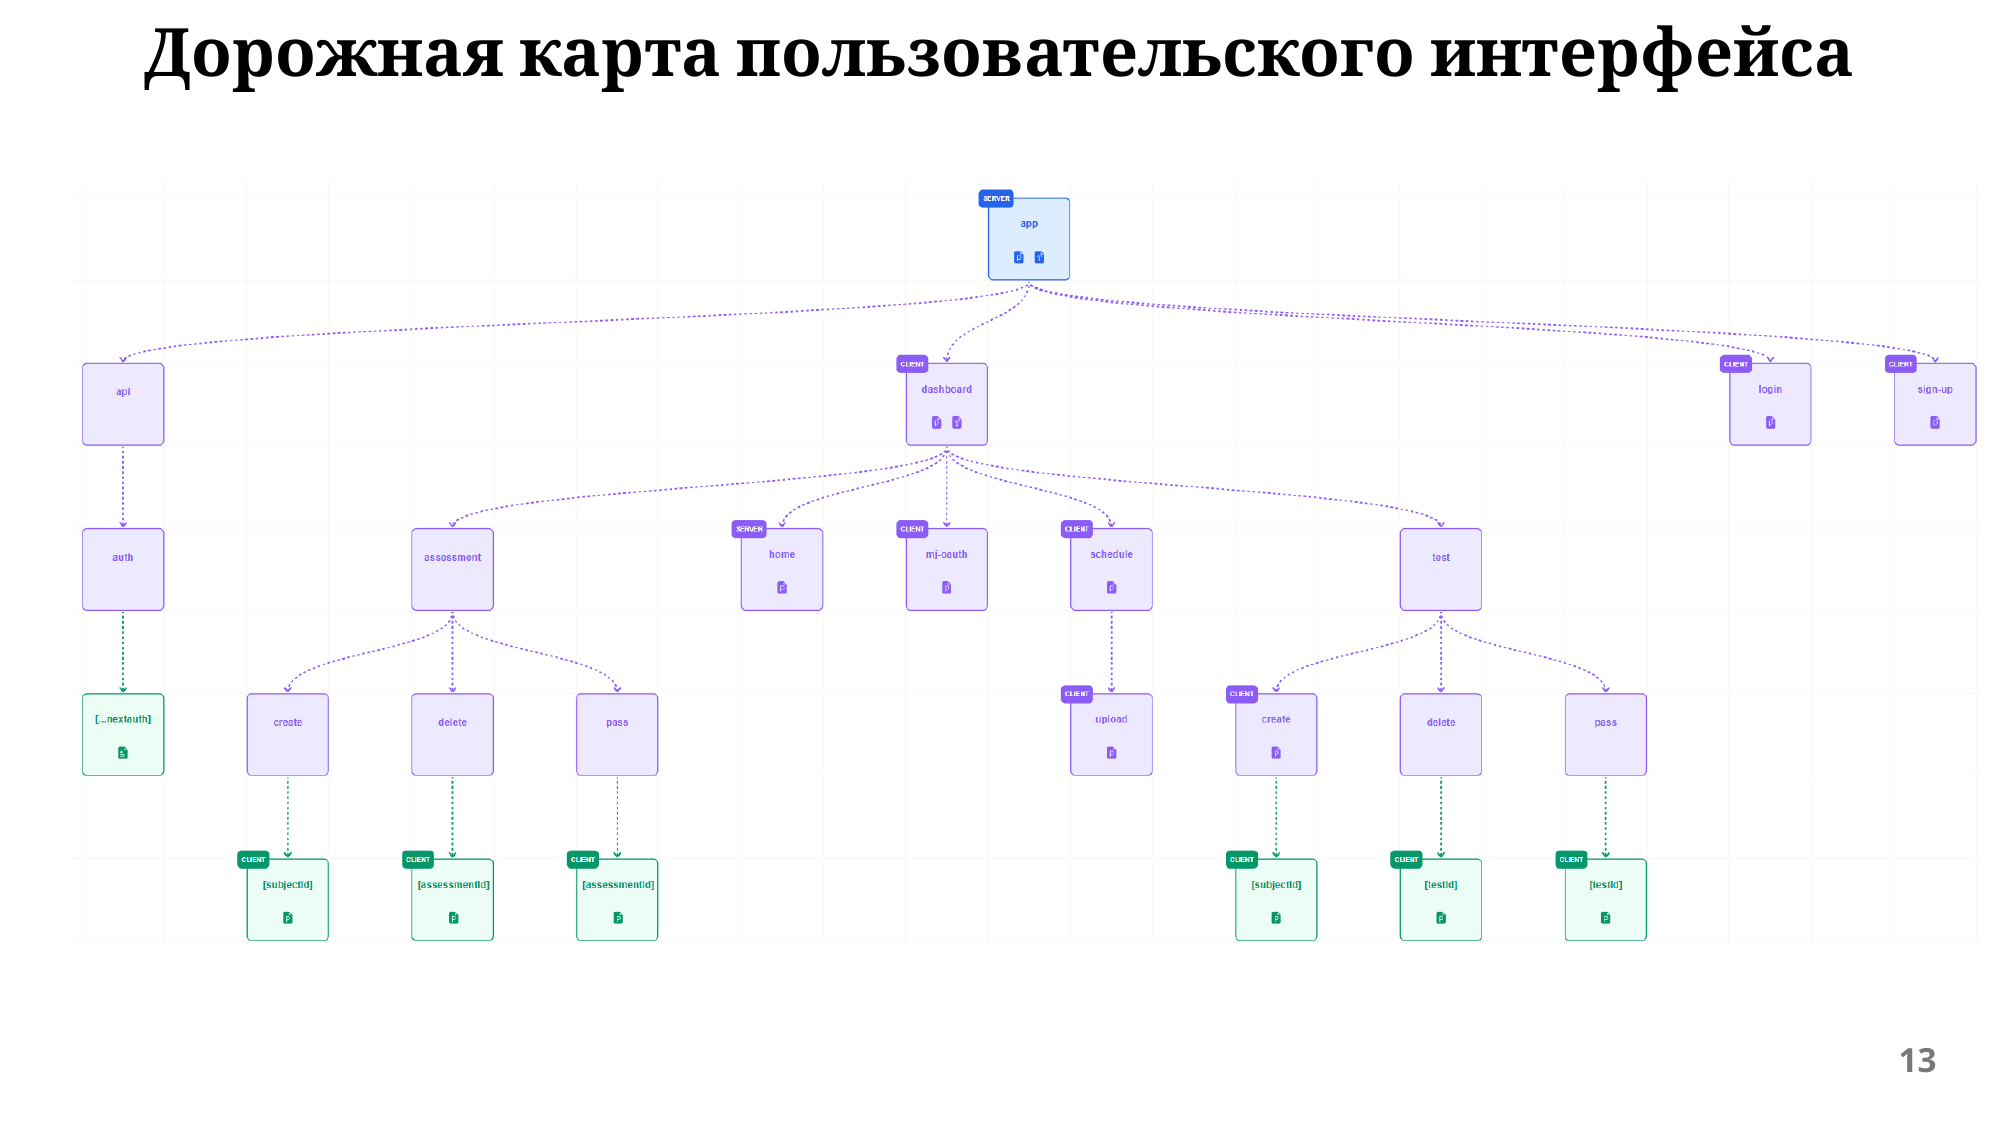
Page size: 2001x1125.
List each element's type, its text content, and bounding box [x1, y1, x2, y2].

picture [68, 180, 1983, 945]
slide_number 13 [1484, 1031, 1952, 1092]
text_box Дорожная карта пользовательского интерфейса [17, 2, 1982, 97]
